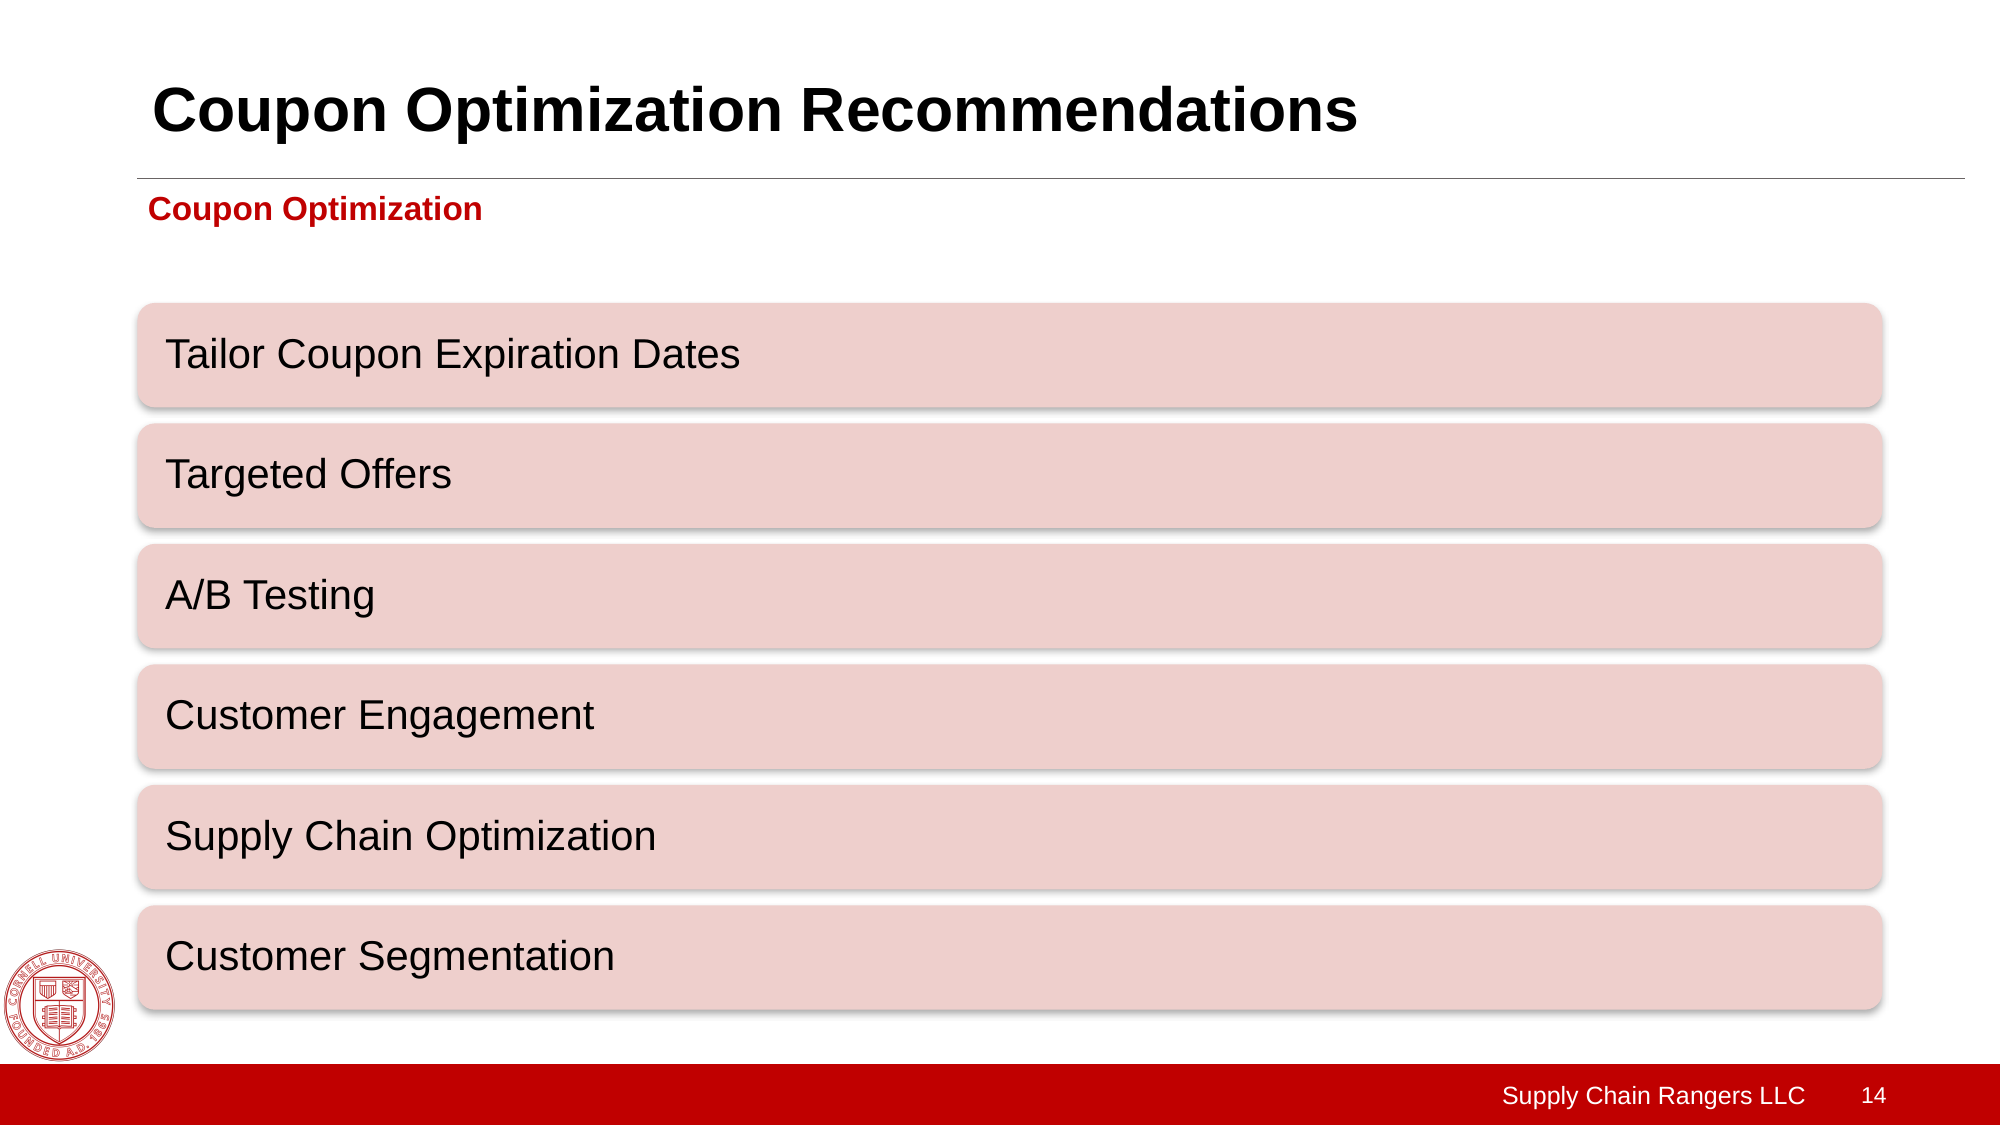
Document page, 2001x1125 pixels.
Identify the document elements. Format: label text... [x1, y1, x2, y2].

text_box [137, 299, 1883, 1014]
picture [0, 946, 119, 1066]
text_box [0, 1065, 2000, 1125]
text_box Coupon Optimization [133, 179, 1135, 235]
text_box Coupon Optimization Recommendations [137, 2, 1984, 221]
text_box Supply Chain Rangers LLC [1173, 1072, 1821, 1125]
text_box 14 [1846, 1065, 1933, 1111]
